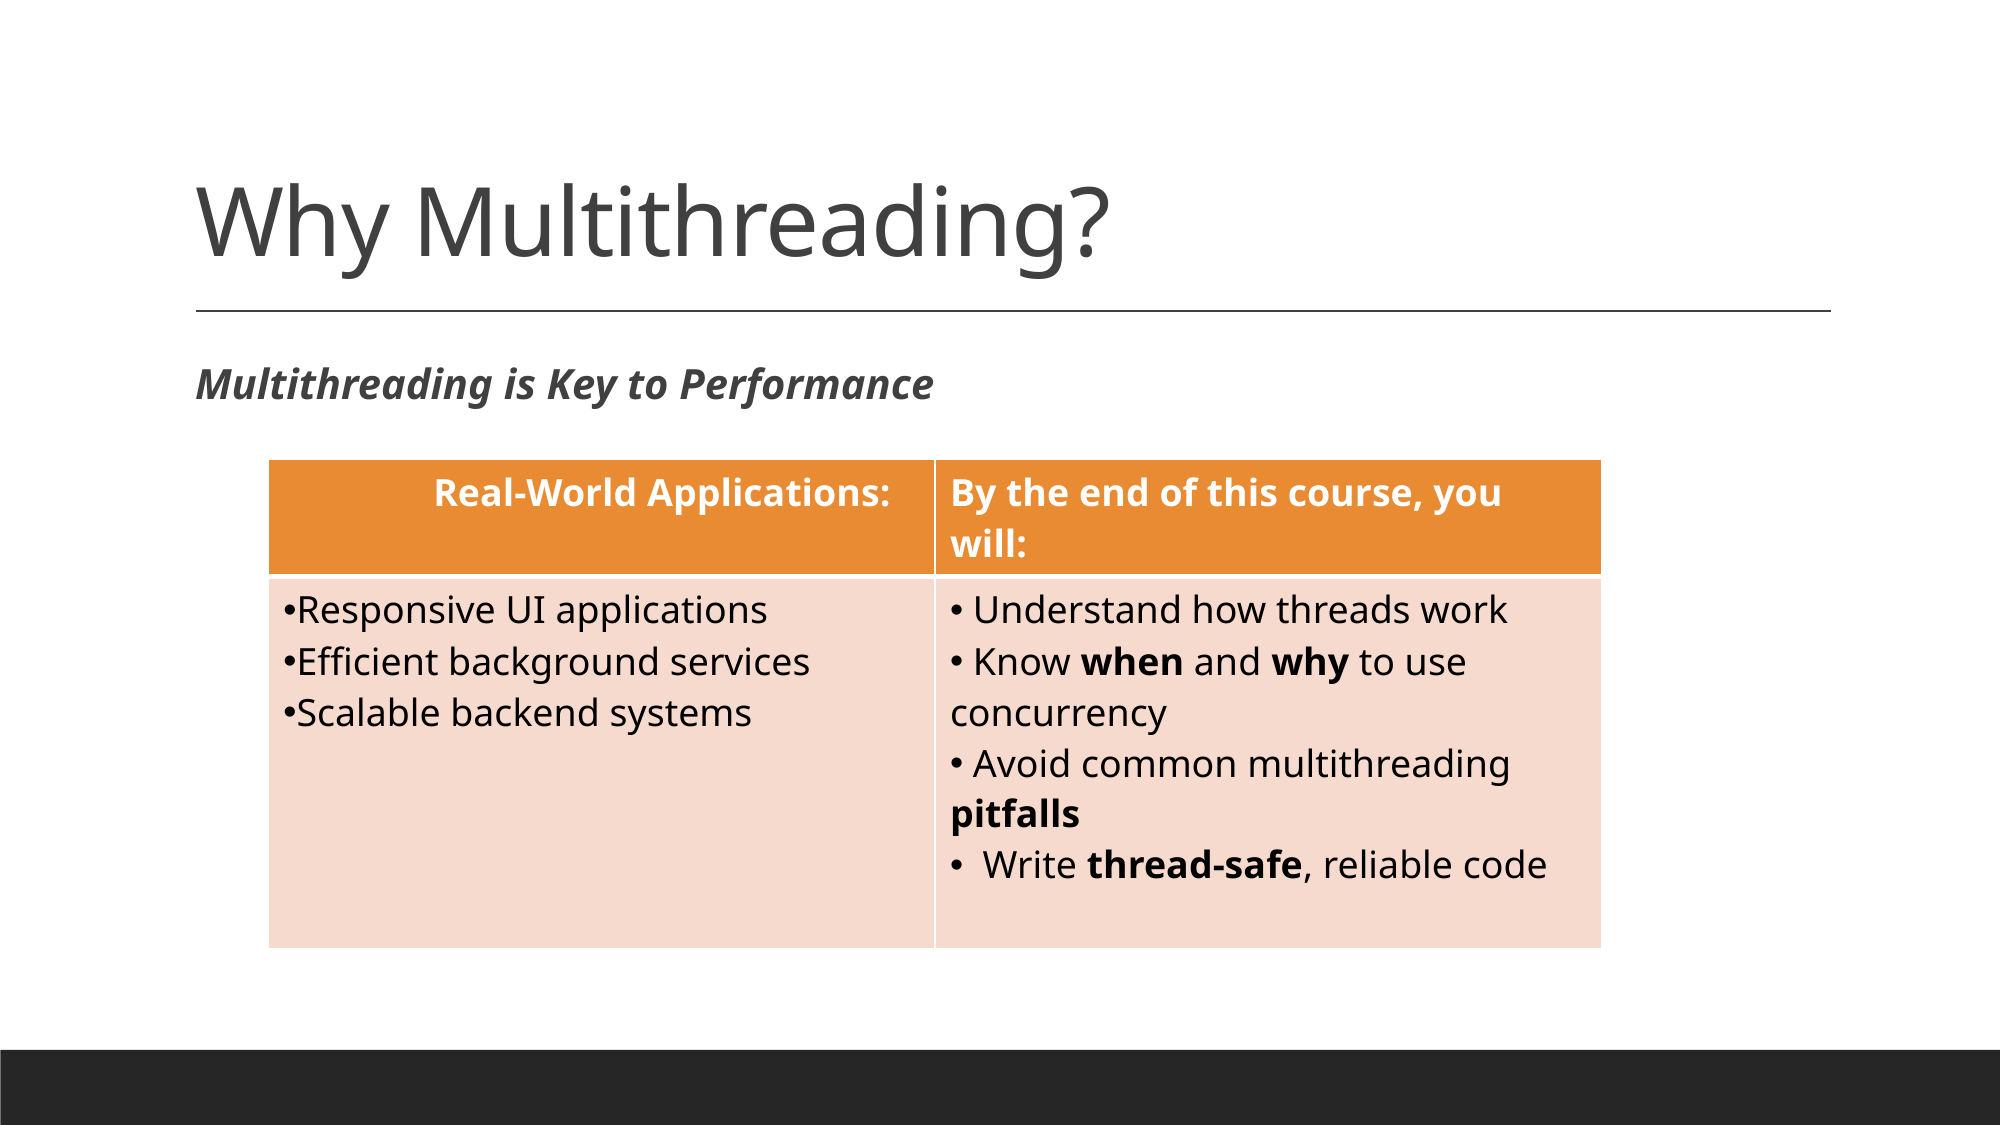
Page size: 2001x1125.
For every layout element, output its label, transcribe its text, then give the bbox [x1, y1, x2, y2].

list Multithreading is Key to Performance [180, 345, 1830, 963]
table_header By the end of this course, you will: [936, 460, 1601, 574]
table_cell Responsive UI applications Efficient background services Scalable backend systems [269, 579, 934, 948]
table_header Real-World Applications: [269, 460, 934, 574]
title Why Multithreading? [180, 47, 1830, 285]
table_cell Understand how threads work Know when and why to use concurrency Avoid common multithreading pitfalls Write thread-safe, reliable code [936, 579, 1601, 948]
